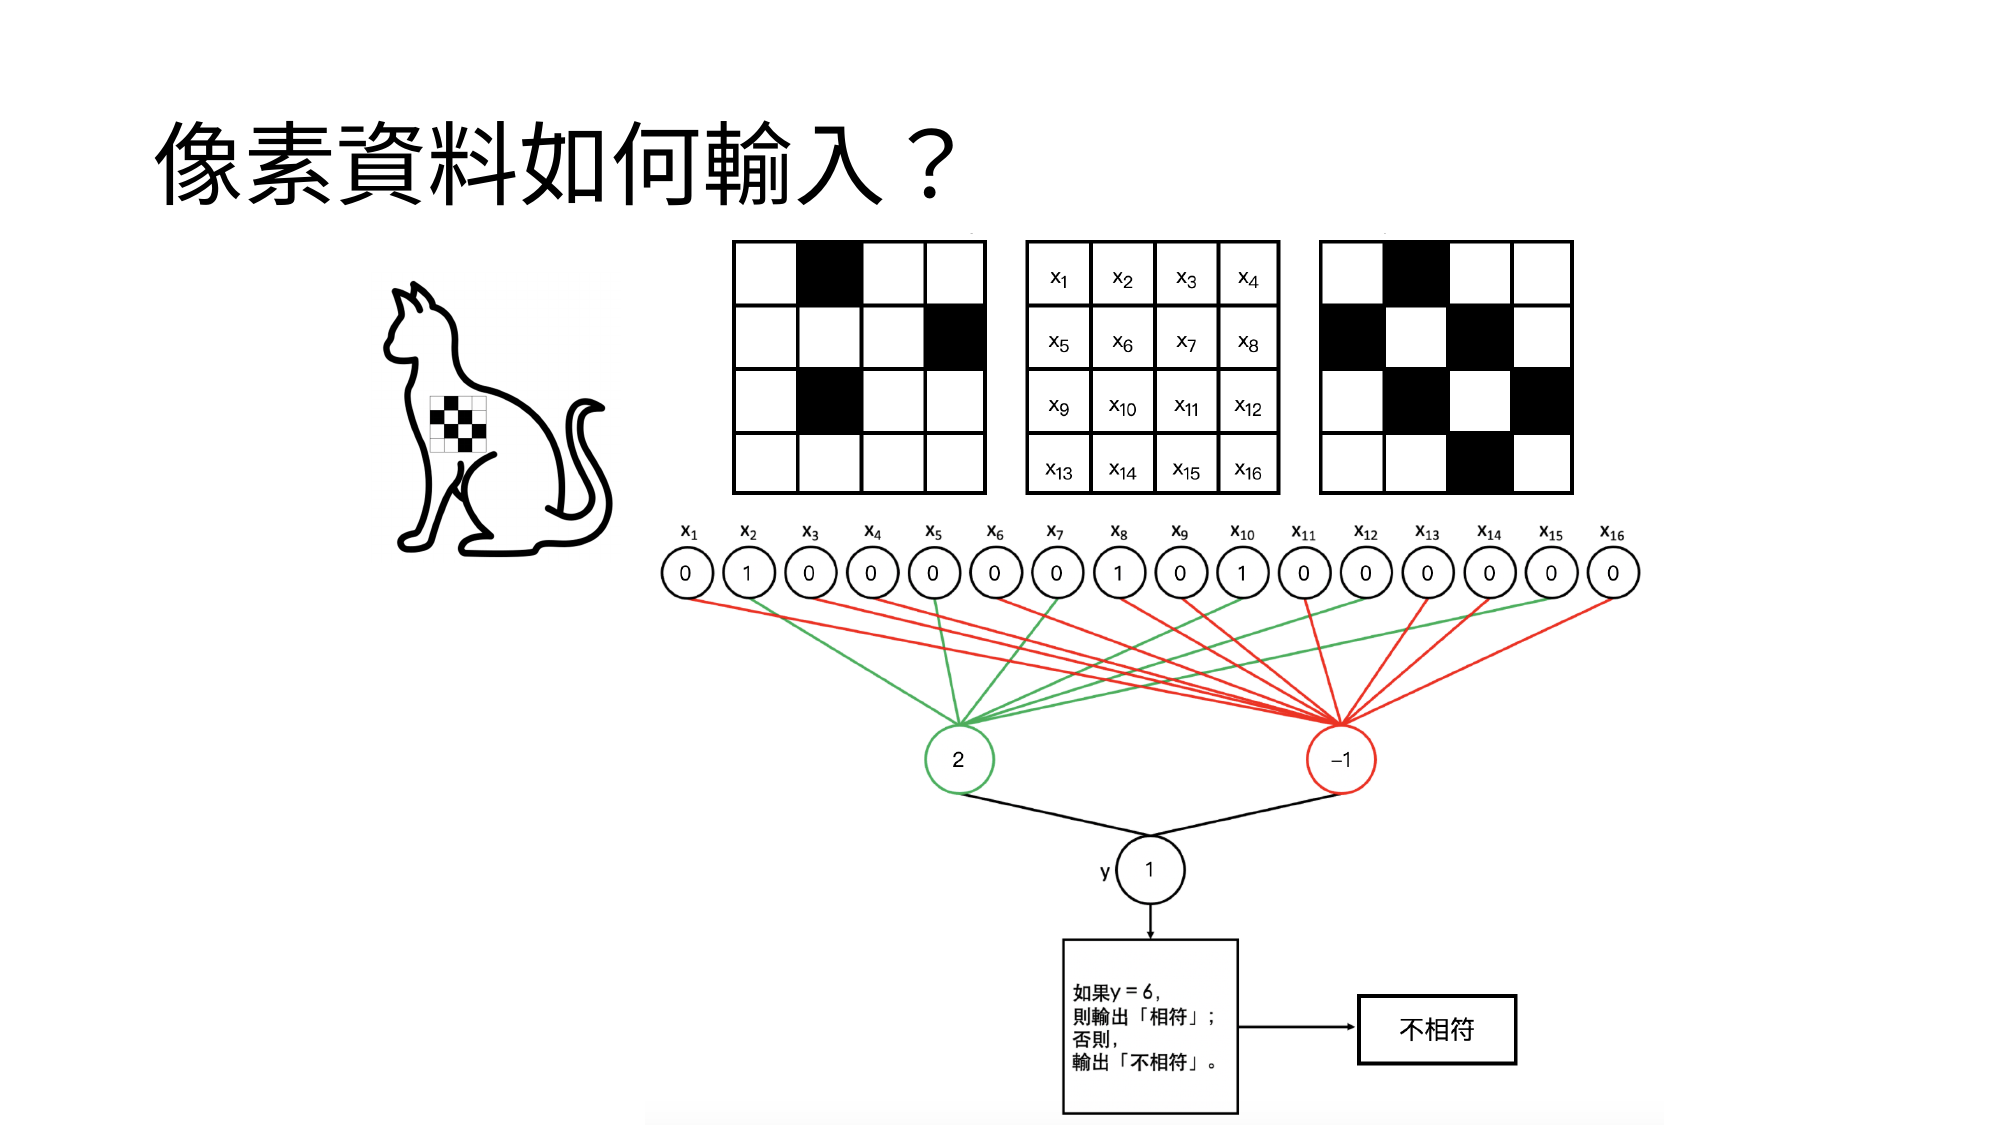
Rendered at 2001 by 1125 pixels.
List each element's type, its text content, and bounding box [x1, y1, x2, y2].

picture [371, 272, 621, 563]
picture [645, 233, 1664, 1125]
title 像素資料如何輸入？ [137, 59, 1863, 278]
